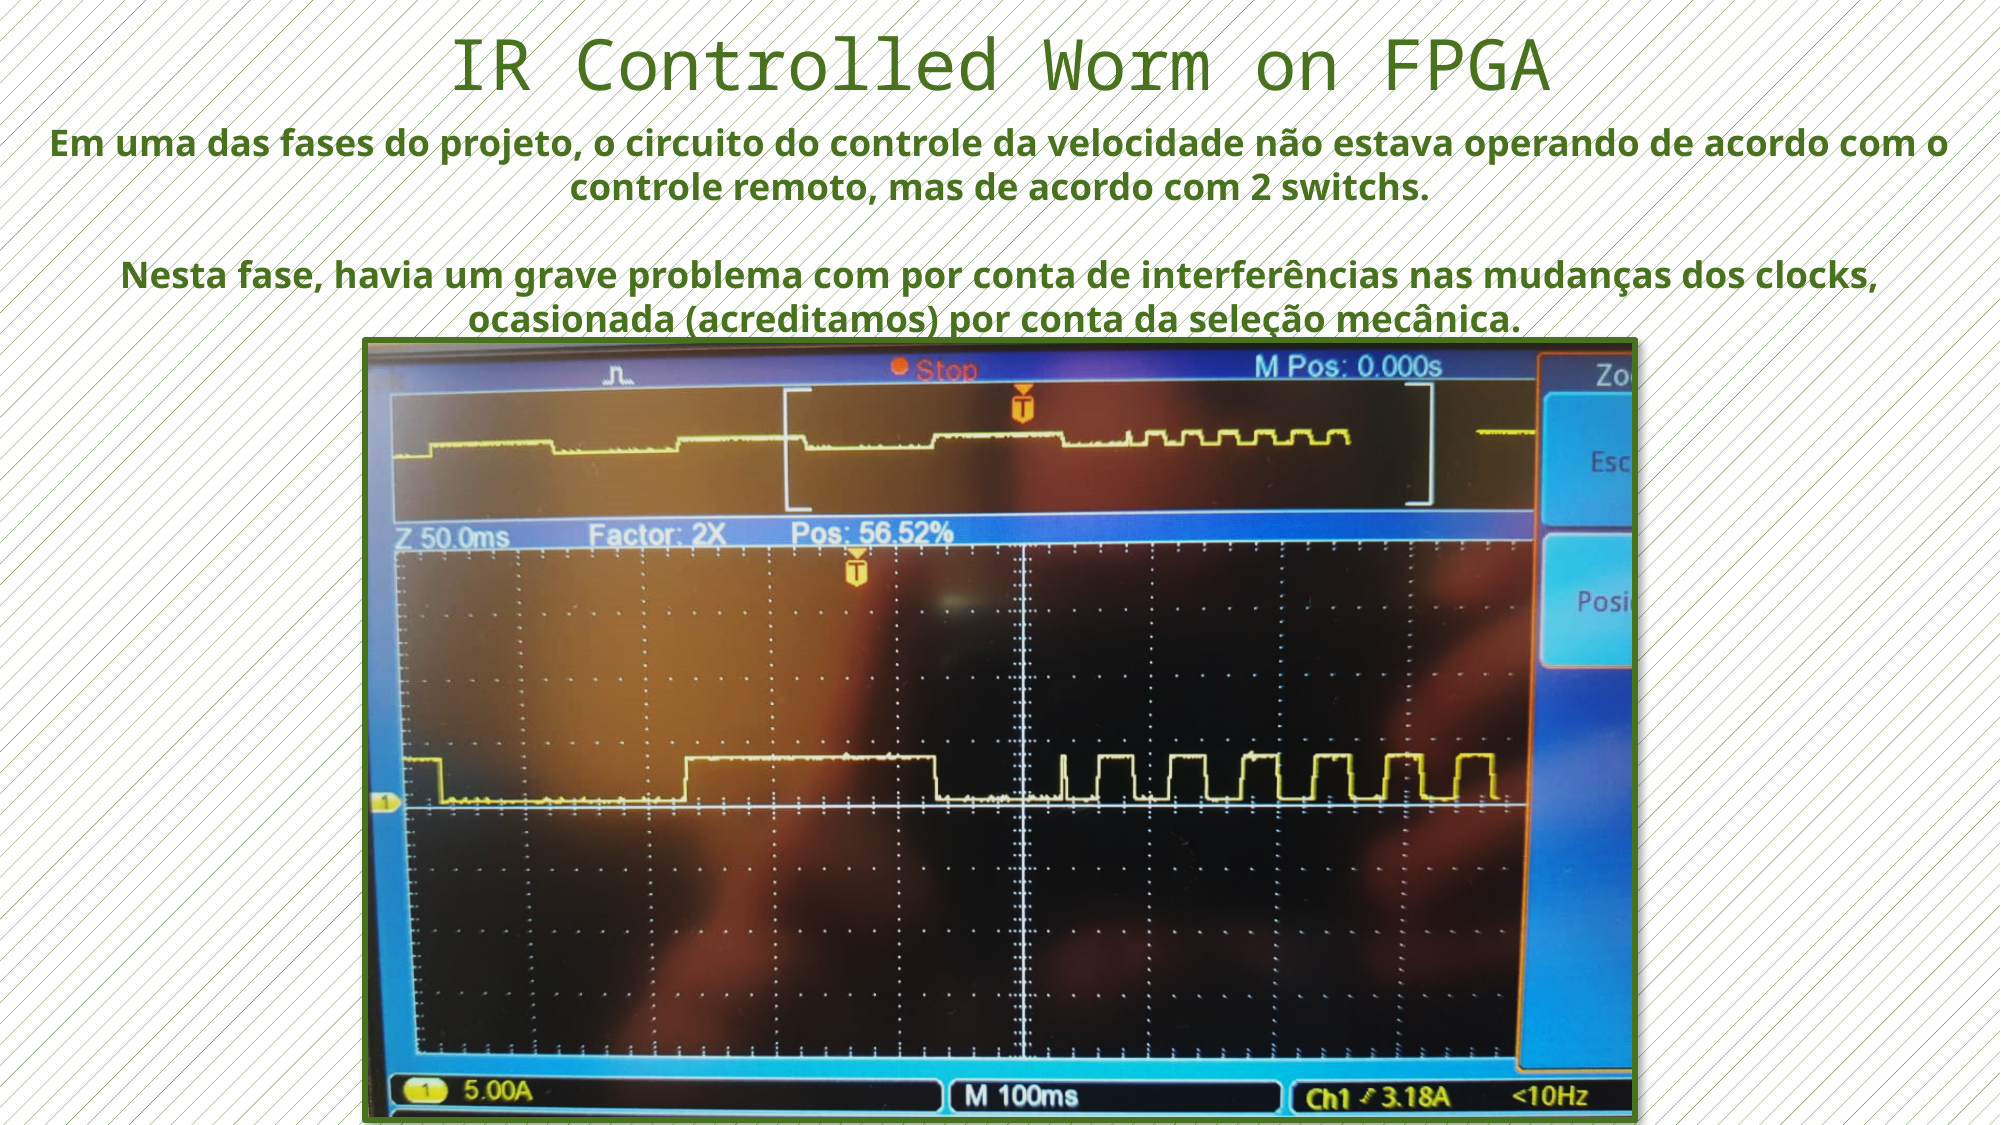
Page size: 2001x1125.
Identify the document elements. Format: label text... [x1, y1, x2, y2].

text_box Em uma das fases do projeto, o circuito do controle da velocidade não estava operando de acordo com o controle remoto, mas de acordo com 2 switchs. Nesta fase, havia um grave problema com por conta de interferências nas mudanças dos clocks, ocasionada (acreditamos) por conta da seleção mecânica. [0, 111, 2000, 347]
text_box IR Controlled Worm on FPGA [0, 0, 2000, 111]
picture [367, 343, 1632, 1118]
